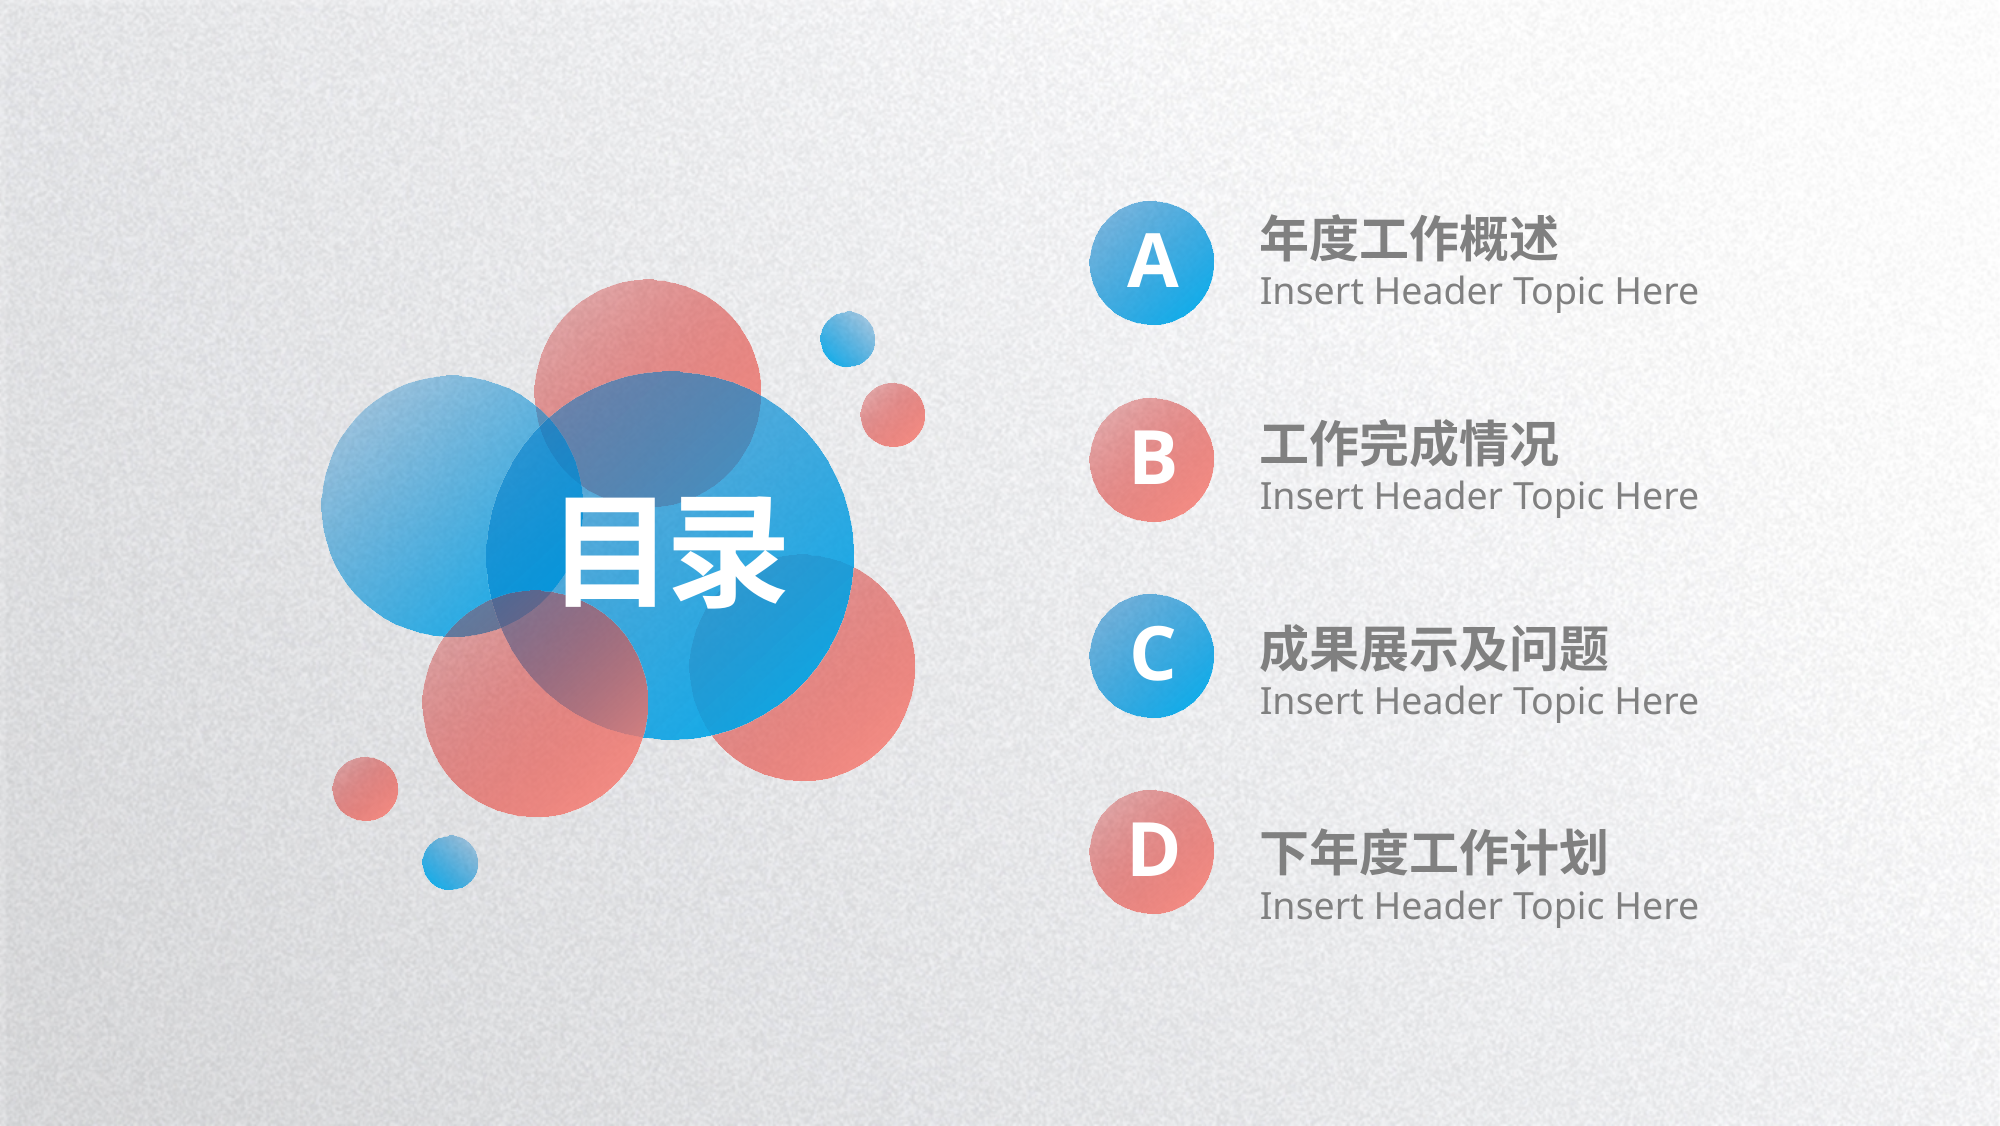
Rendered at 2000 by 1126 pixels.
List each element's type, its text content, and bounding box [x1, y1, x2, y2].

text_box 工作完成情况 Insert Header Topic Here [1259, 404, 1912, 525]
text_box 年度工作概述 Insert Header Topic Here [1259, 199, 1778, 320]
text_box [422, 600, 648, 817]
text_box [332, 756, 398, 821]
text_box [534, 280, 761, 417]
text_box [422, 835, 478, 890]
text_box [820, 311, 875, 367]
text_box 成果展示及问题 Insert Header Topic Here [1259, 609, 1912, 730]
text_box 目录 [489, 465, 851, 631]
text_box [1054, 397, 1253, 522]
text_box 下年度工作计划 Insert Header Topic Here [1259, 814, 1912, 935]
picture [0, 0, 2000, 1126]
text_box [1054, 789, 1253, 915]
text_box [622, 631, 837, 740]
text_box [1054, 200, 1253, 326]
text_box [711, 567, 915, 781]
text_box [321, 375, 548, 637]
text_box [860, 382, 925, 447]
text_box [1054, 593, 1253, 718]
text_box [510, 371, 830, 465]
